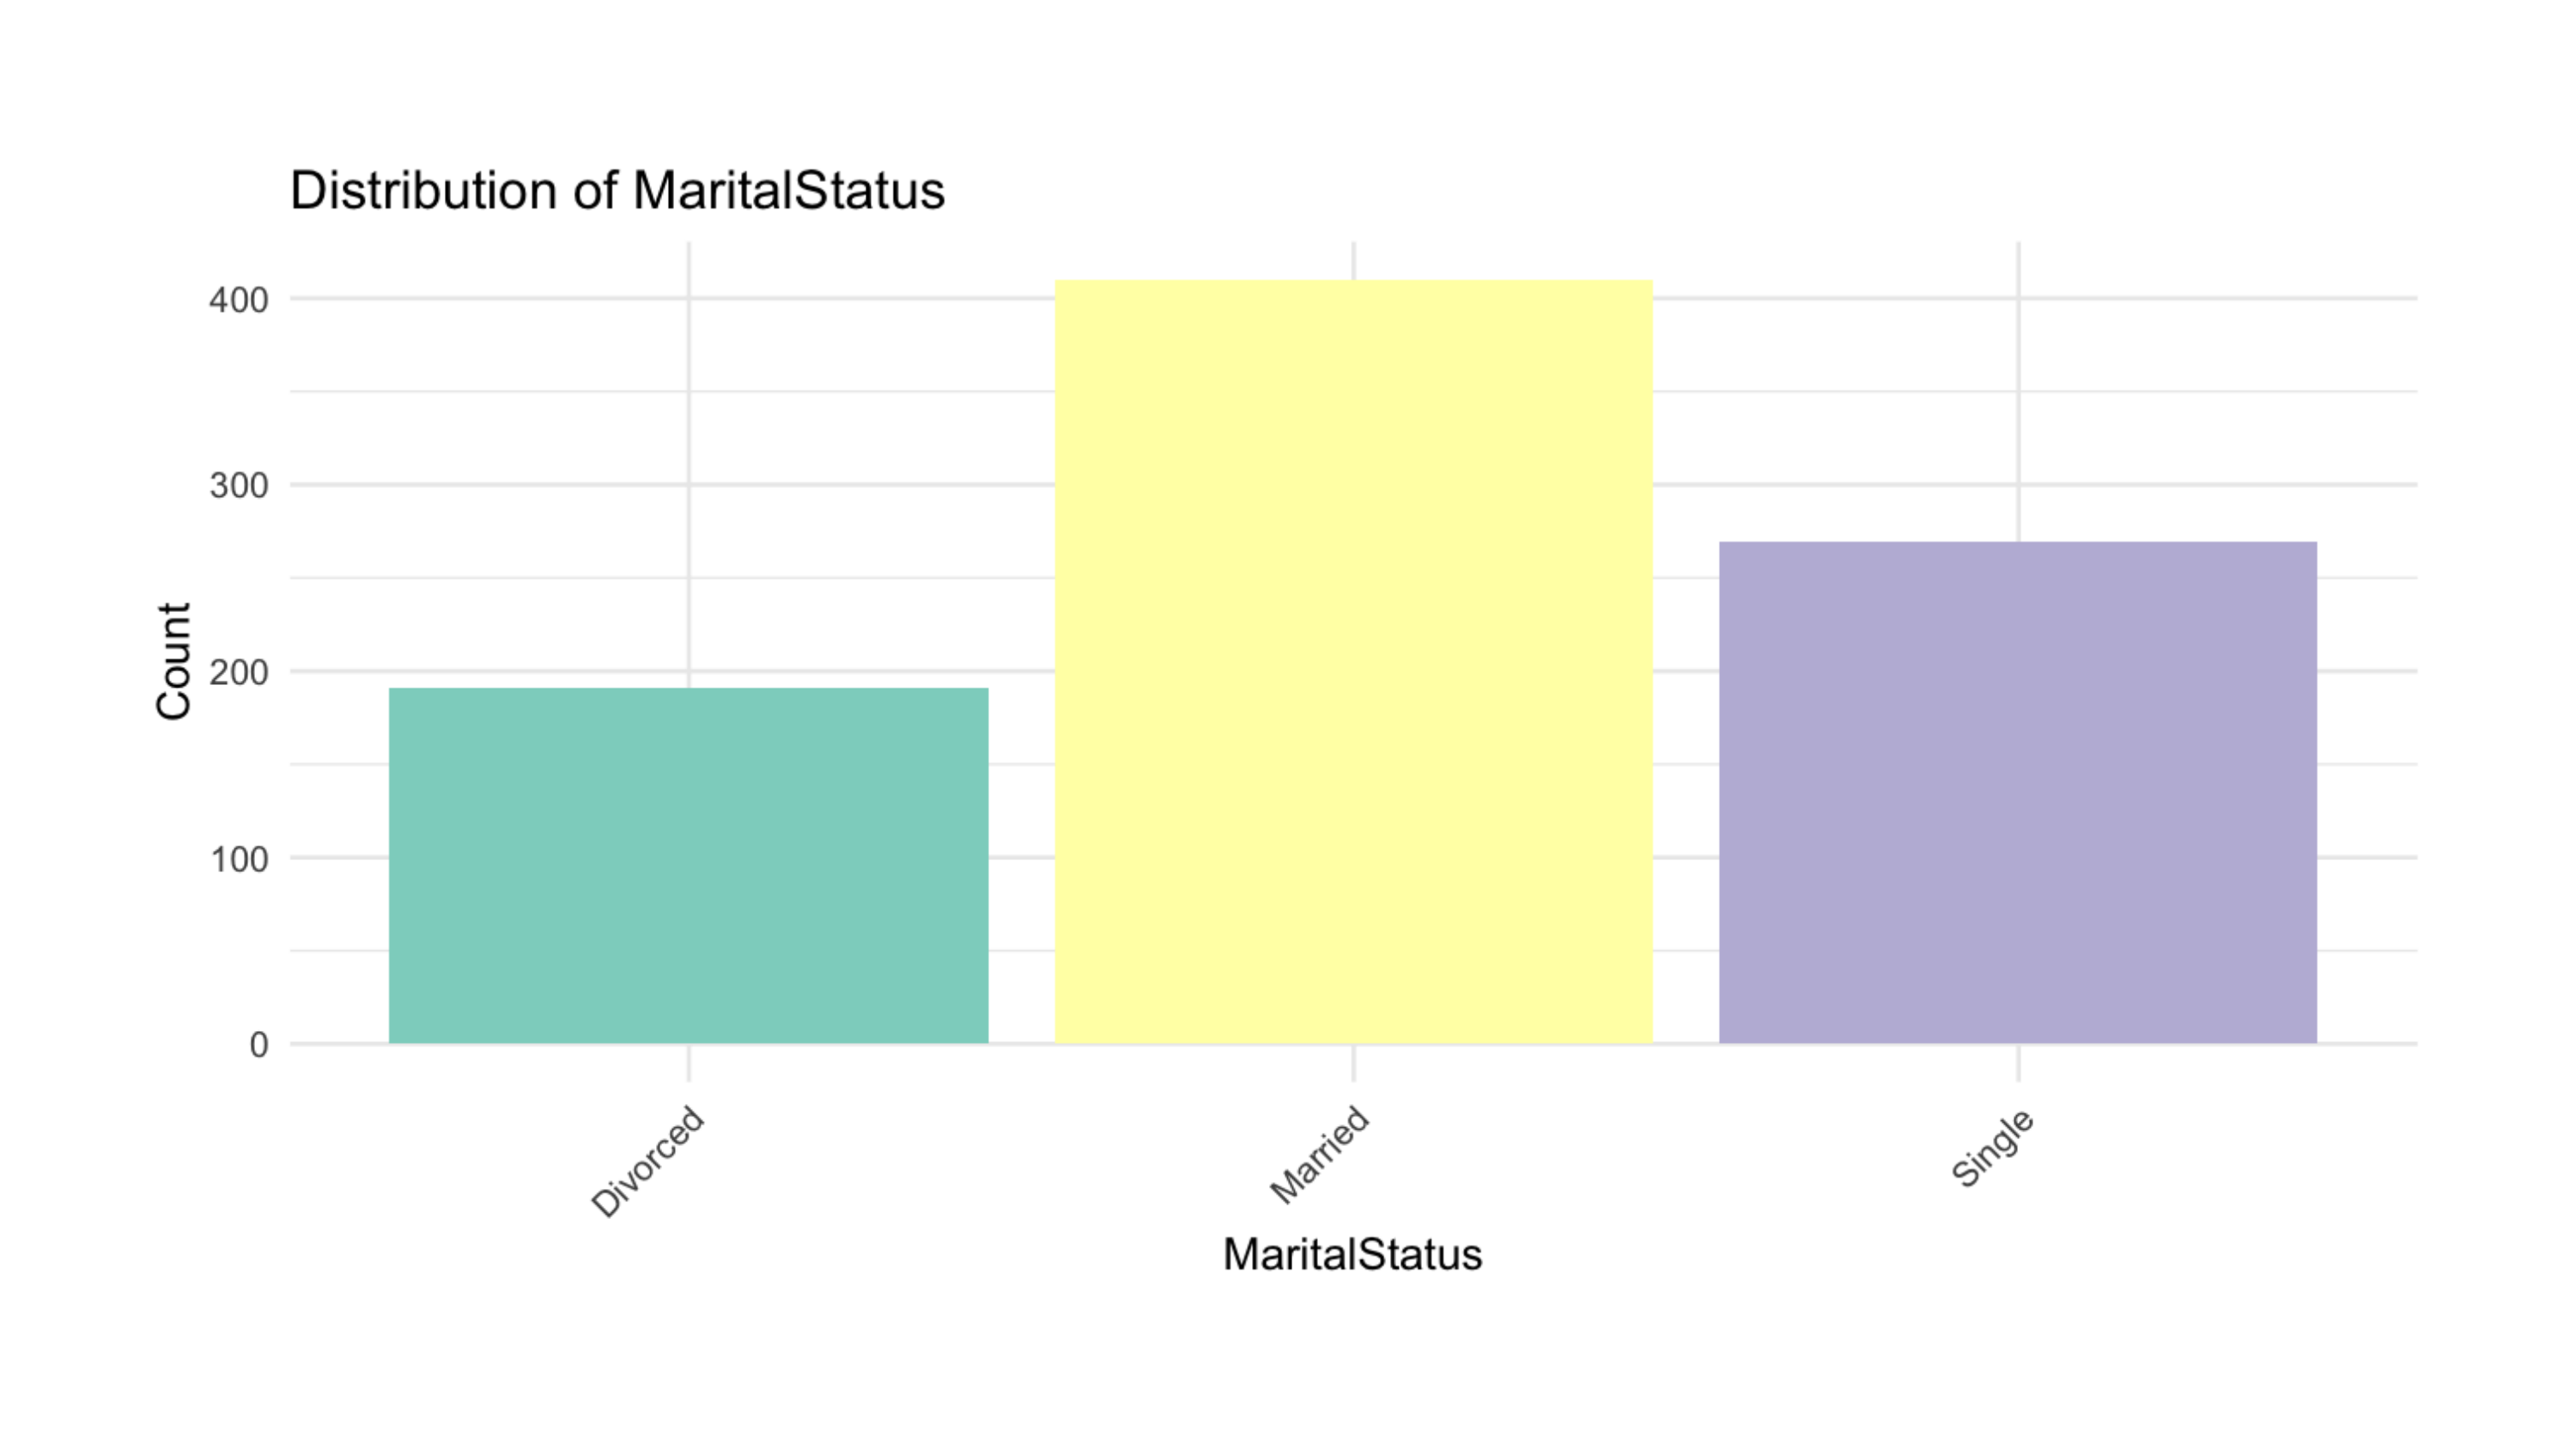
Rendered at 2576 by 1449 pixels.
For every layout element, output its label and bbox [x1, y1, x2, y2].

picture [136, 148, 2440, 1300]
